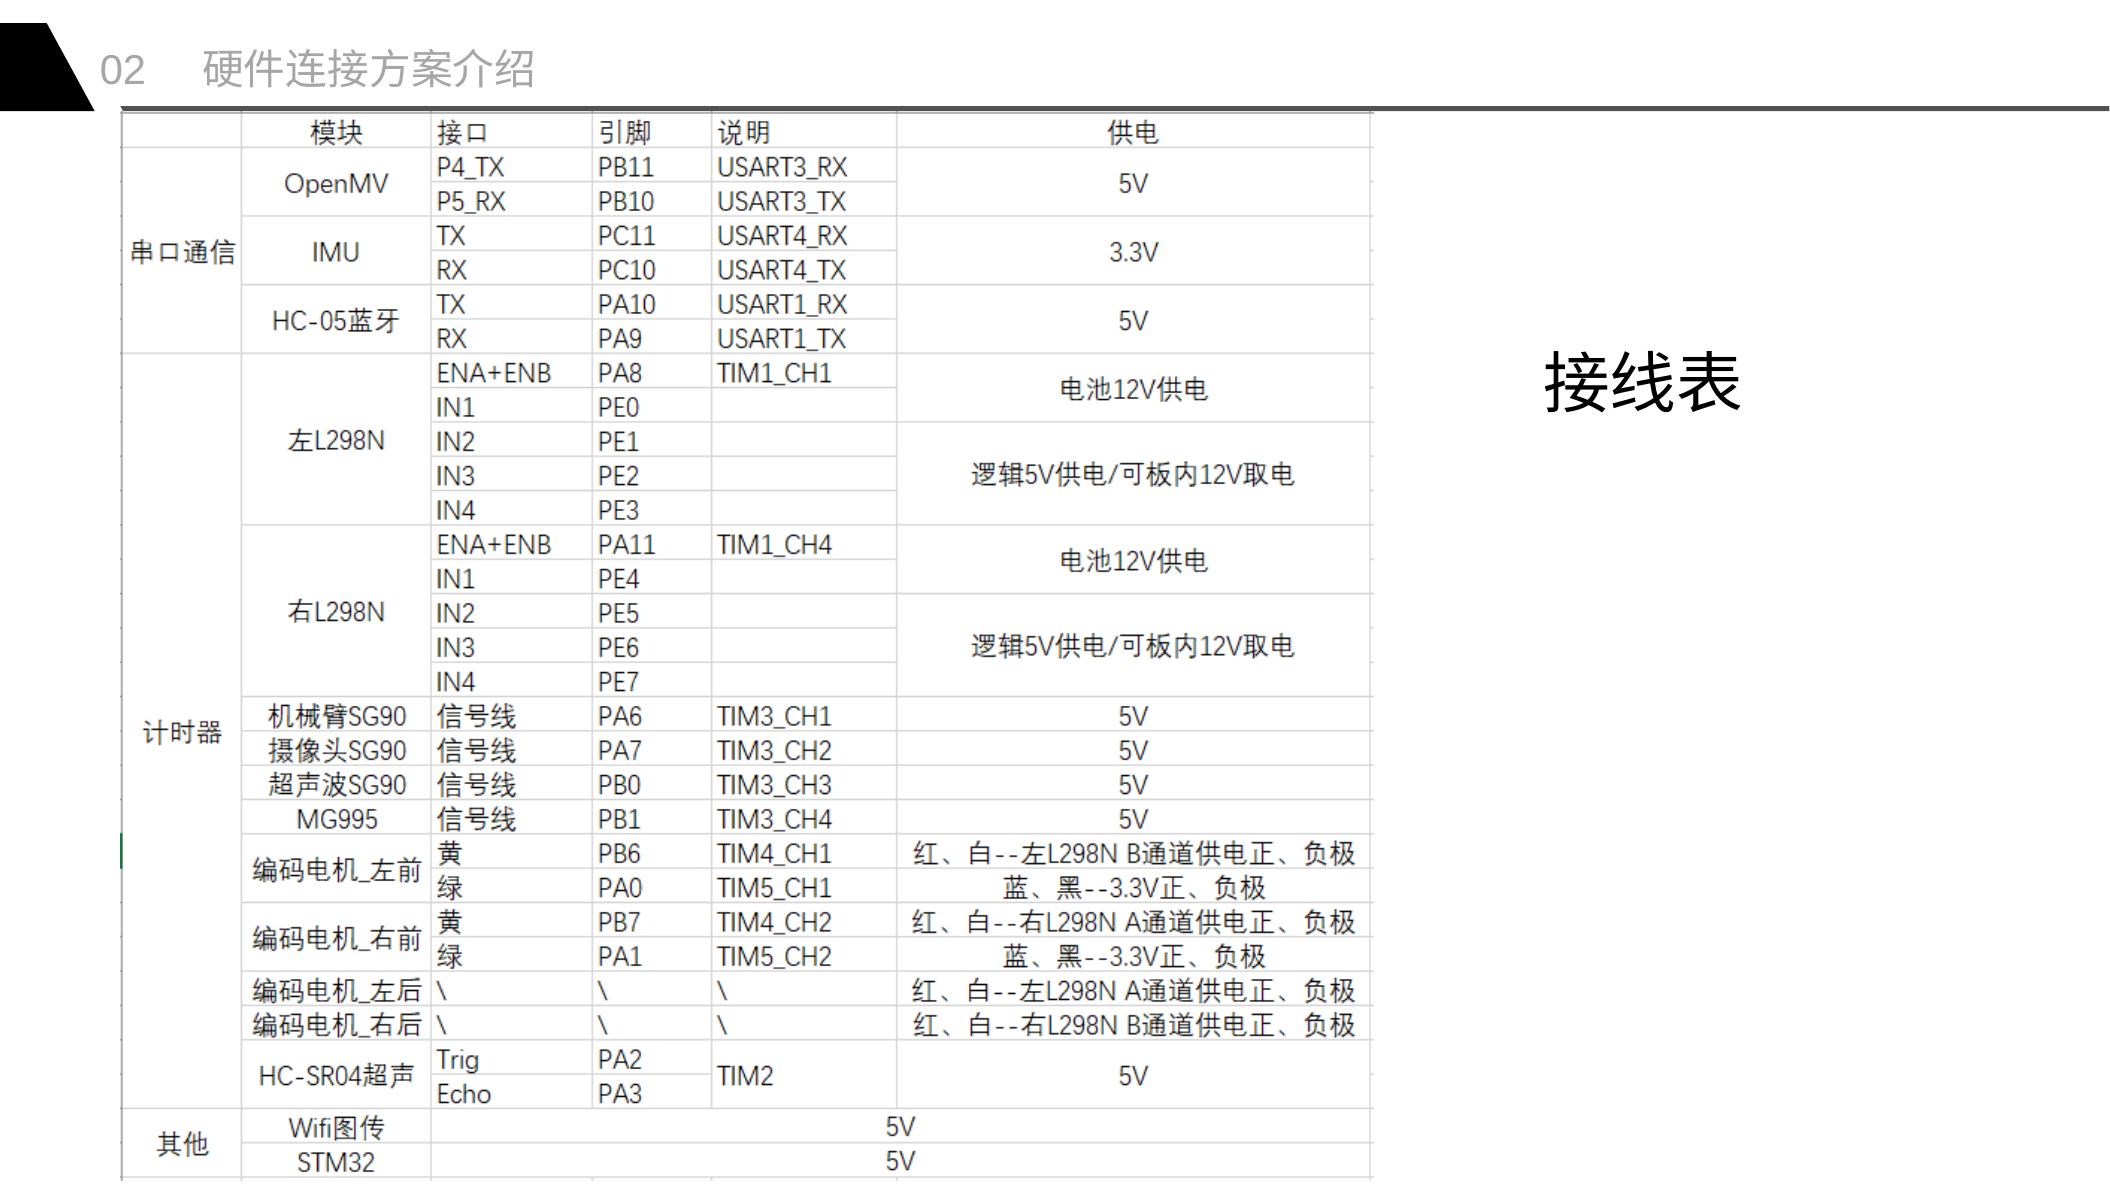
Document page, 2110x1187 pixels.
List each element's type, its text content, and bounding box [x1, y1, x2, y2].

text_box [118, 104, 2110, 113]
text_box 02 硬件连接方案介绍 [99, 42, 603, 93]
text_box [0, 22, 97, 113]
text_box 接线表 [1528, 333, 1759, 428]
picture [120, 111, 1374, 1181]
